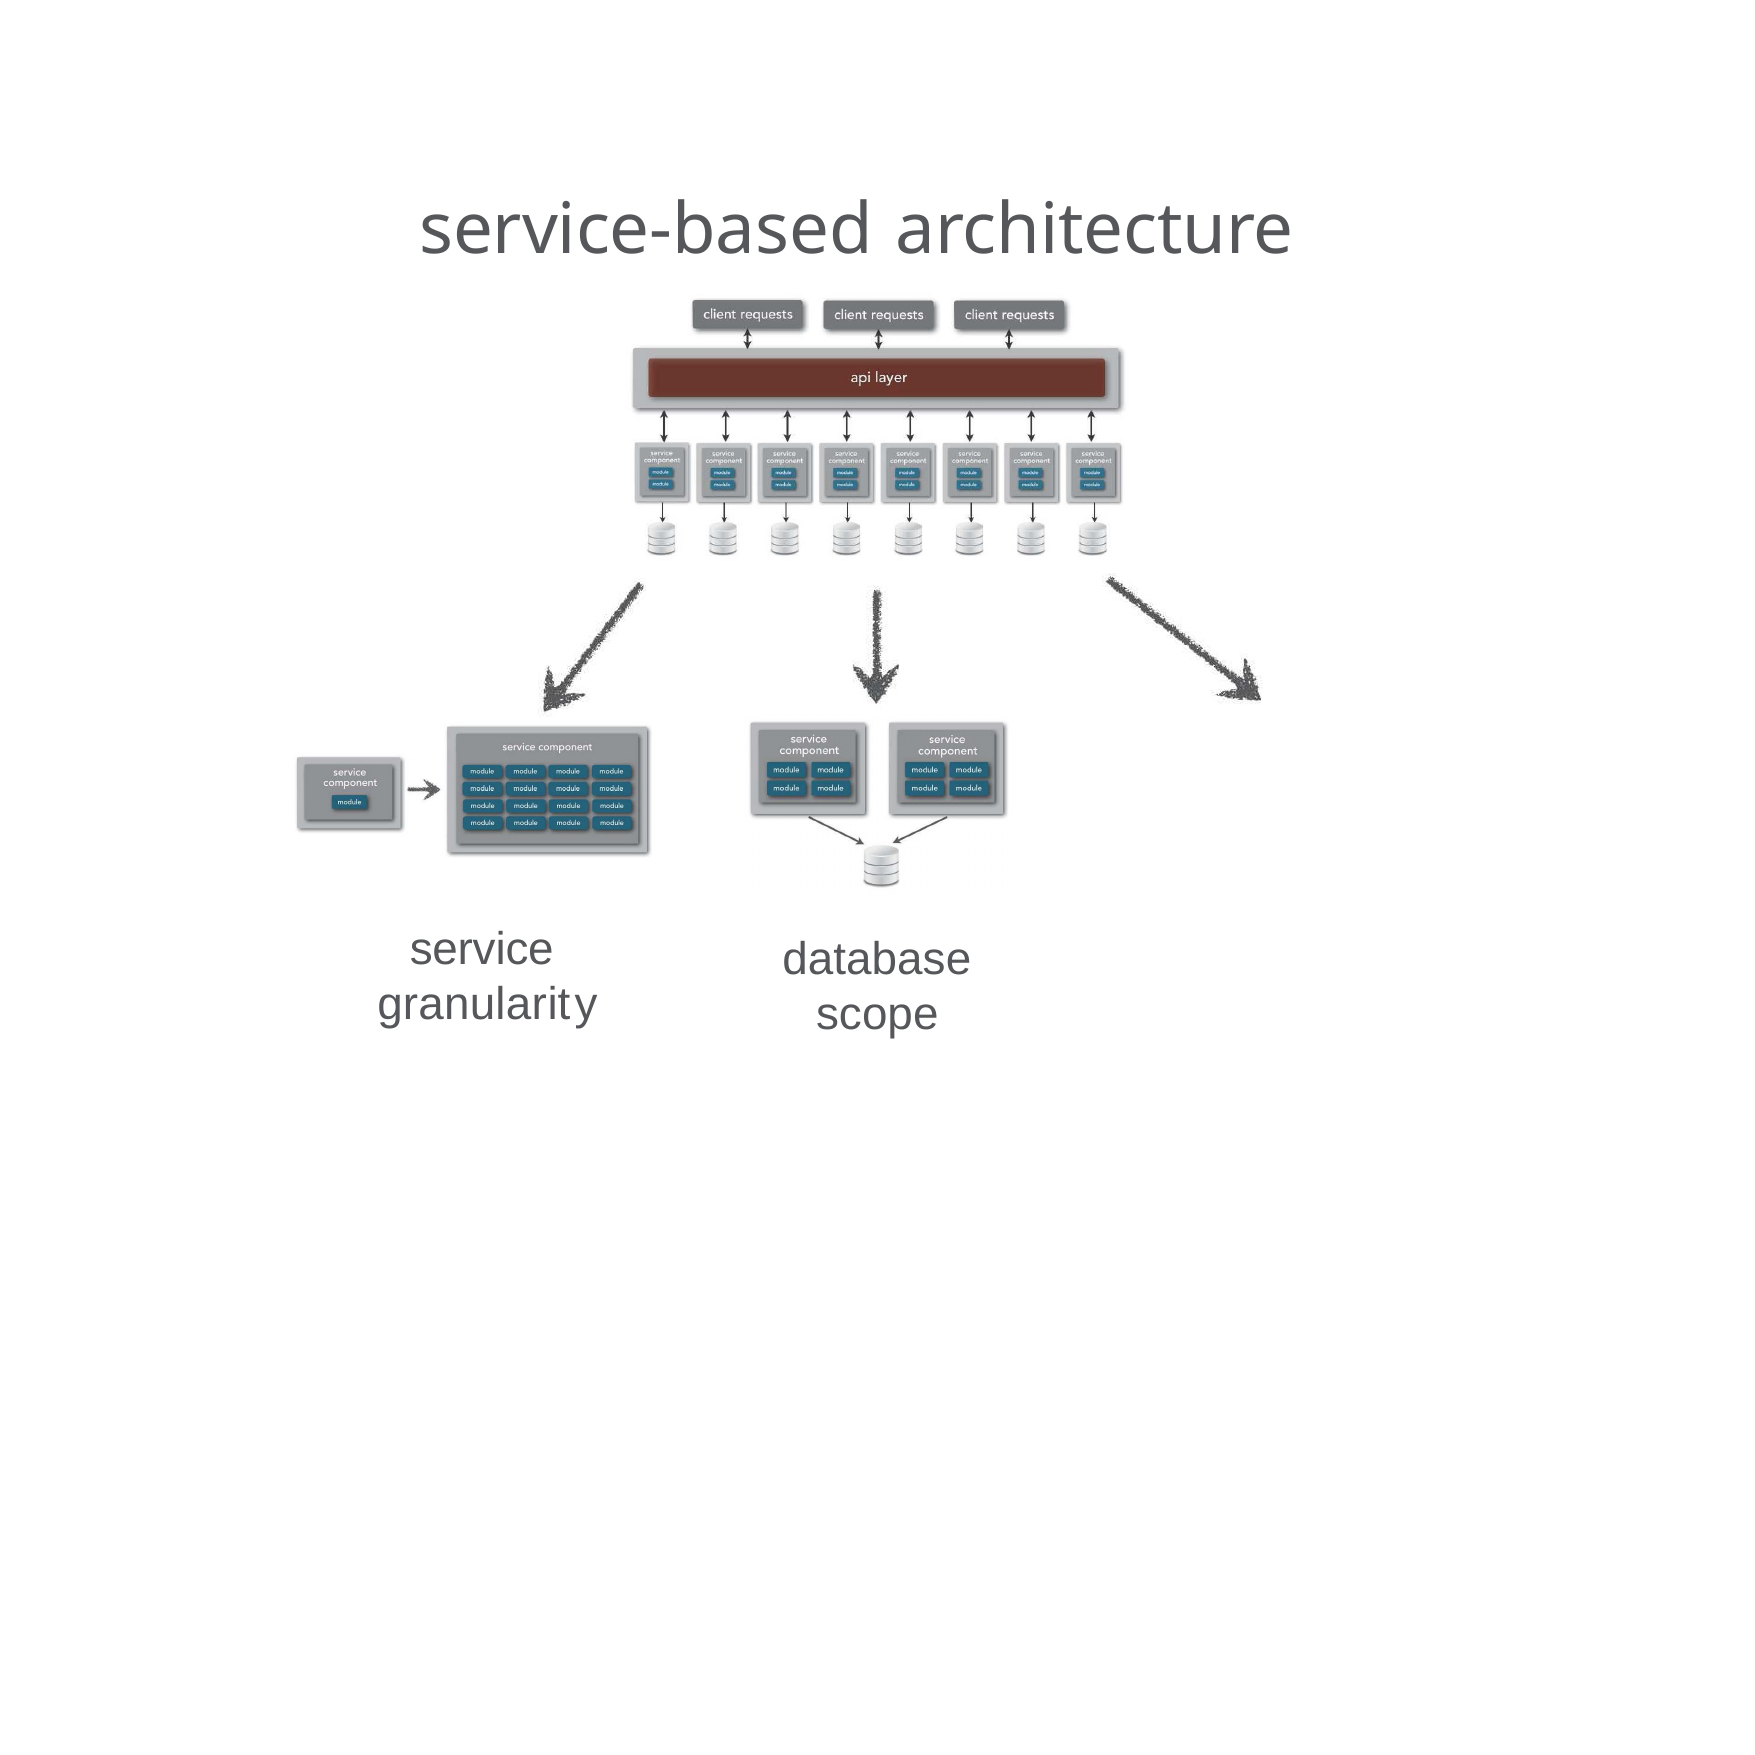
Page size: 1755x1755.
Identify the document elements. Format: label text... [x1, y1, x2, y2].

text_box [617, 293, 1136, 570]
title service-based architecture [181, 147, 1574, 476]
text_box [1102, 573, 1268, 707]
text_box service granularity [375, 918, 602, 1029]
text_box database scope [780, 928, 975, 1039]
text_box [538, 578, 647, 718]
text_box [852, 584, 899, 710]
text_box [292, 722, 657, 858]
text_box [742, 714, 1013, 895]
